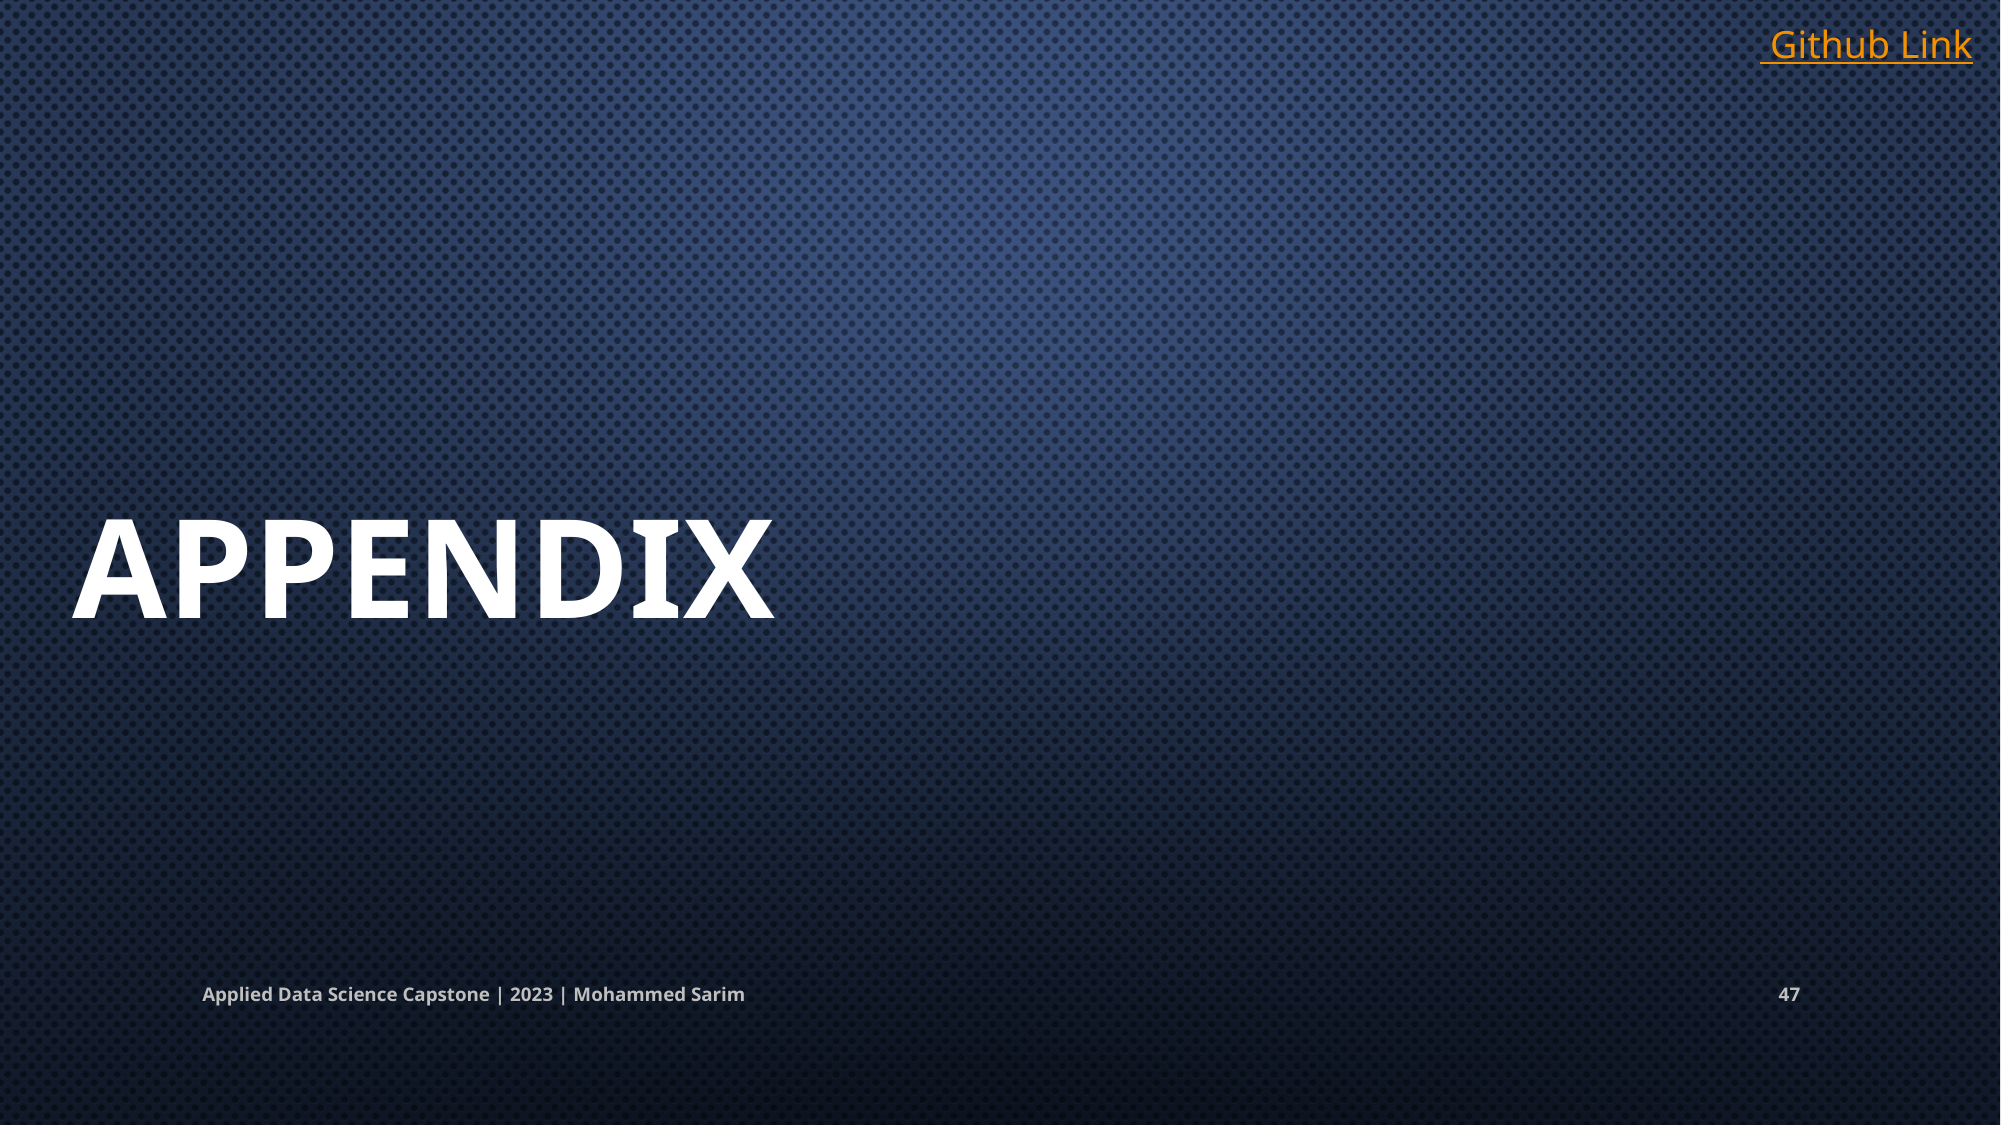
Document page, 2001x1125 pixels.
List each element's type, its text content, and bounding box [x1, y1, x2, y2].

slide_number 47 [1724, 965, 1816, 1025]
footer Applied Data Science Capstone | 2023 | Mohammed Sarim [187, 965, 1425, 1025]
text_box APPENDIX [66, 480, 1935, 646]
text_box Github Link [1745, 13, 2000, 80]
